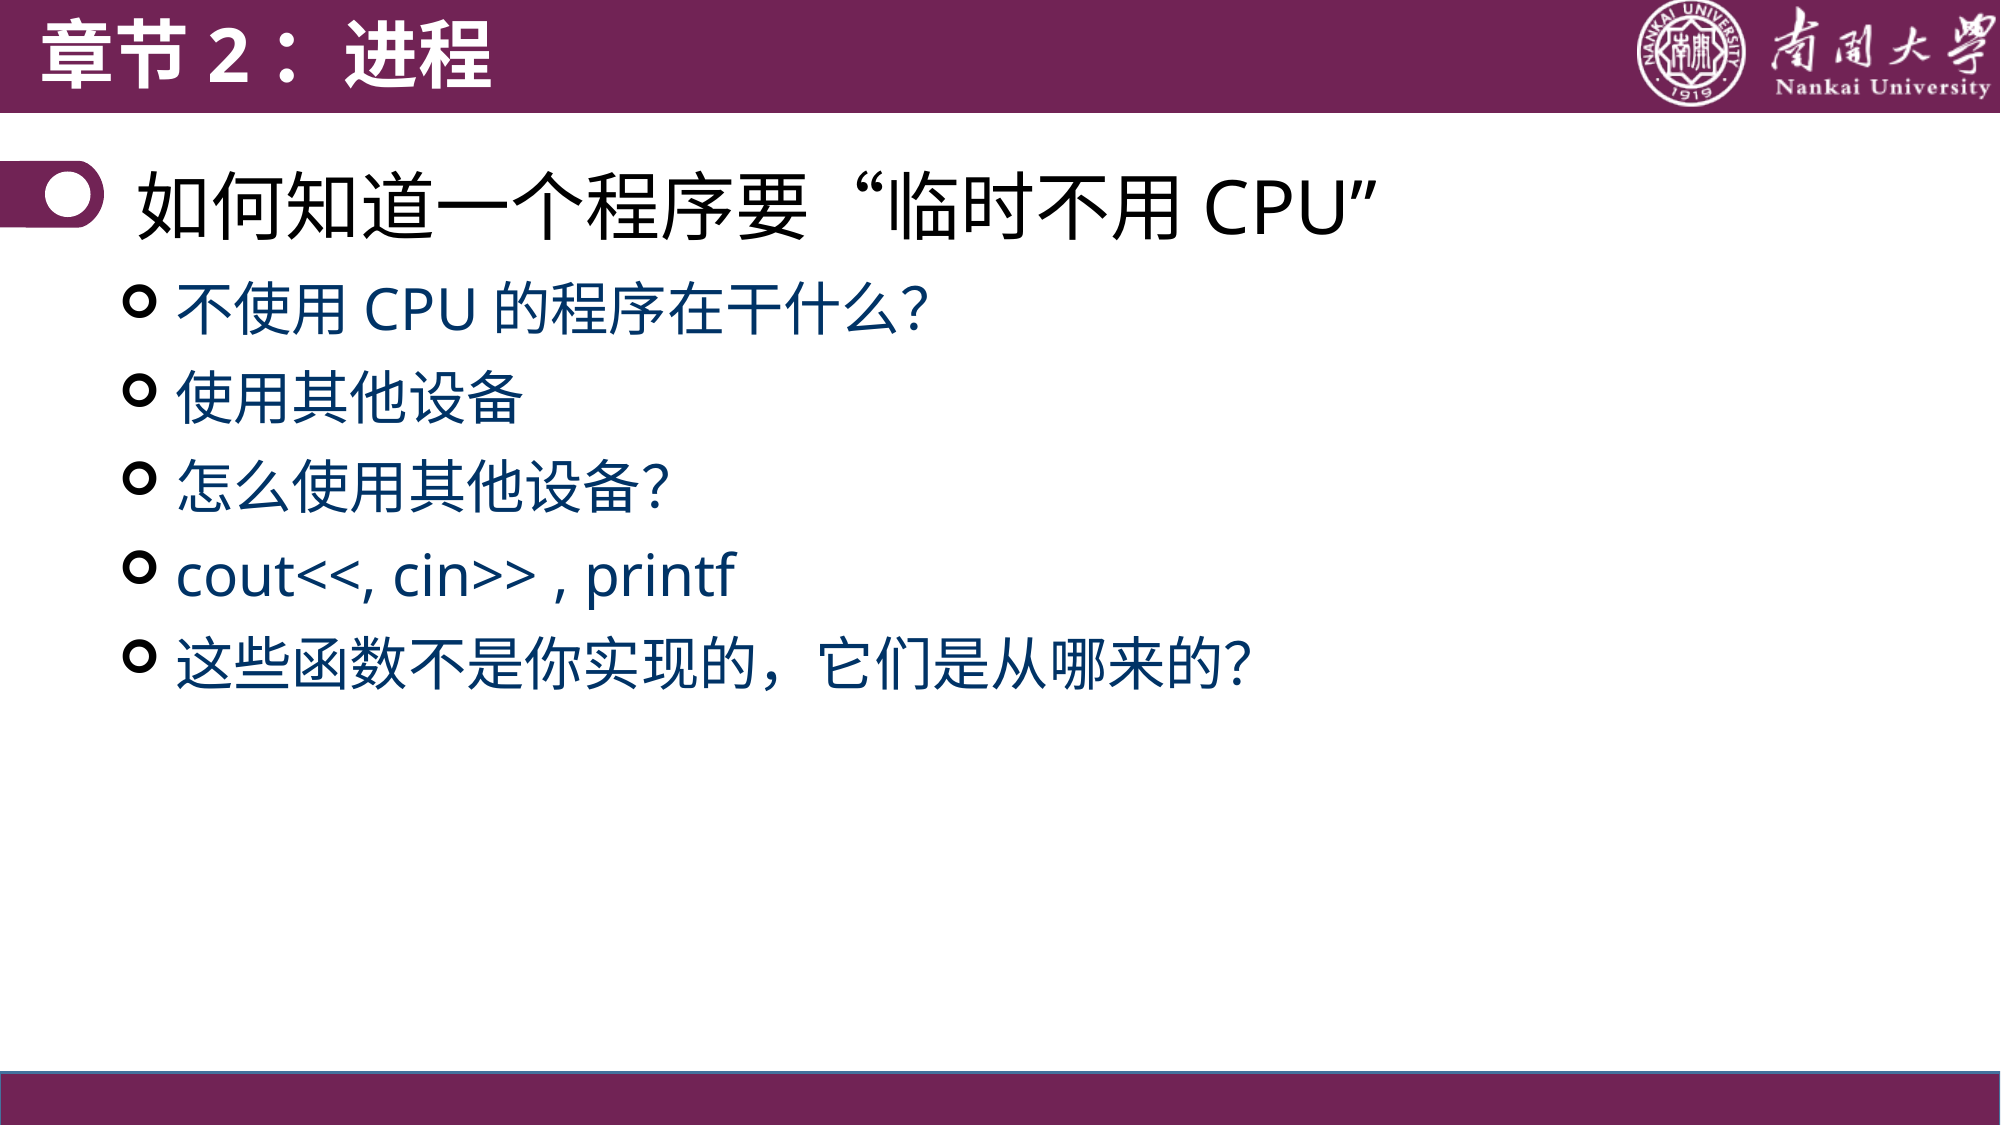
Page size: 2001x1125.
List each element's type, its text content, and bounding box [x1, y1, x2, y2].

picture [1637, 0, 2001, 110]
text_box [0, 160, 104, 228]
text_box 不使用CPU的程序在干什么？ 使用其他设备 怎么使用其他设备？ cout<<, cin>> , printf 这些函数不是你实现的，它们是从哪来的？ [103, 257, 1483, 1055]
text_box 章节2：进程 [24, 0, 1025, 116]
text_box 如何知道一个程序要“临时不用CPU” [119, 130, 1620, 259]
